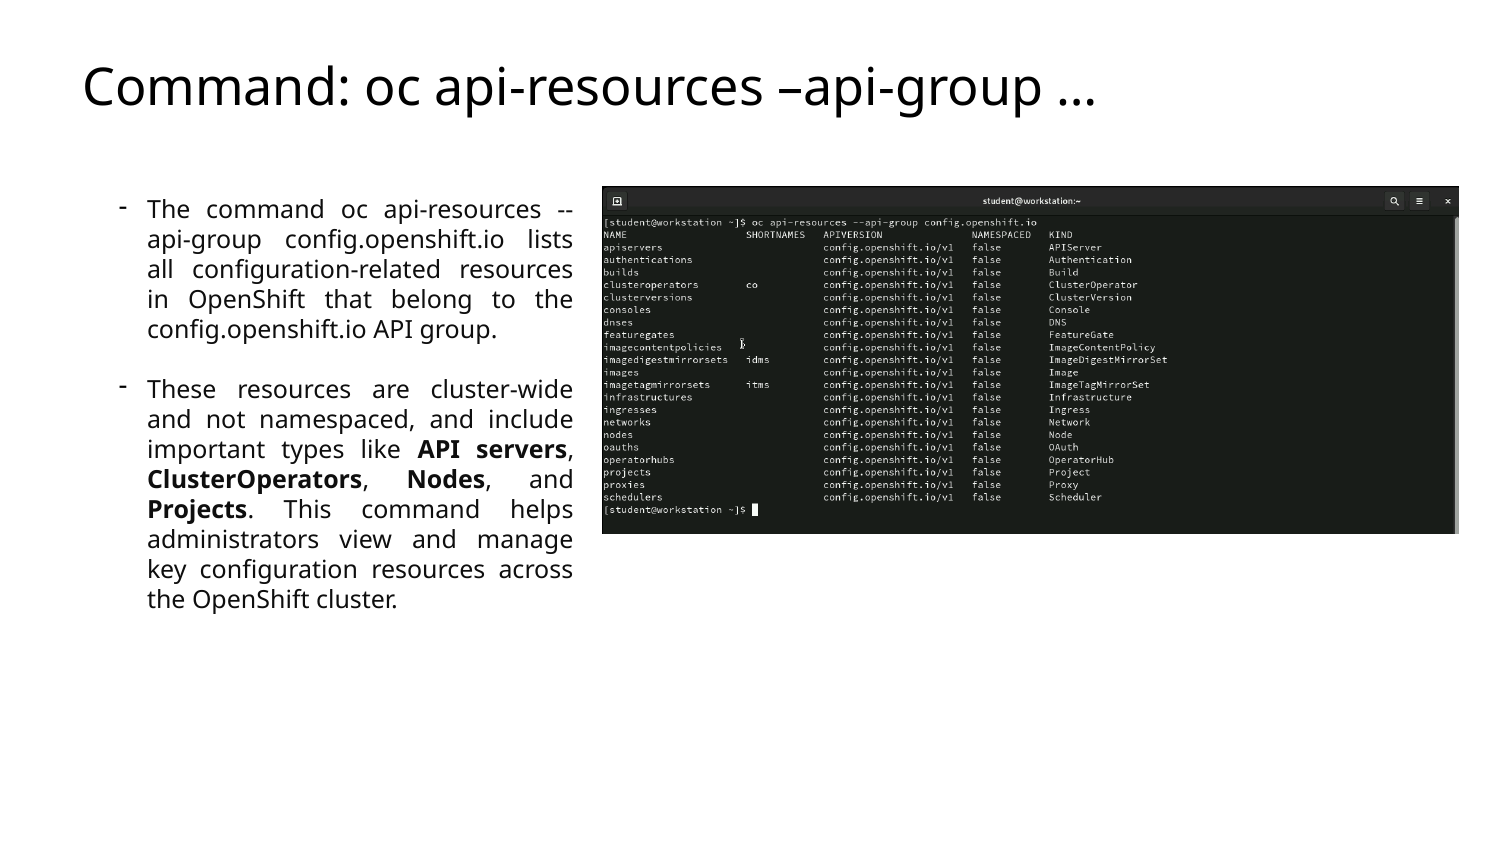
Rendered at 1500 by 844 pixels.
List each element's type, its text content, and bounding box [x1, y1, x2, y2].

text_box The command oc api-resources --api-group config.openshift.io lists all configuration-related resources in OpenShift that belong to the config.openshift.io API group. These resources are cluster-wide and not namespaced, and include important types like API servers, ClusterOperators, Nodes, and Projects. This command helps administrators view and manage key configuration resources across the OpenShift cluster. [104, 186, 589, 651]
title Command: oc api-resources –api-group … [67, 38, 1455, 187]
picture [602, 186, 1459, 534]
